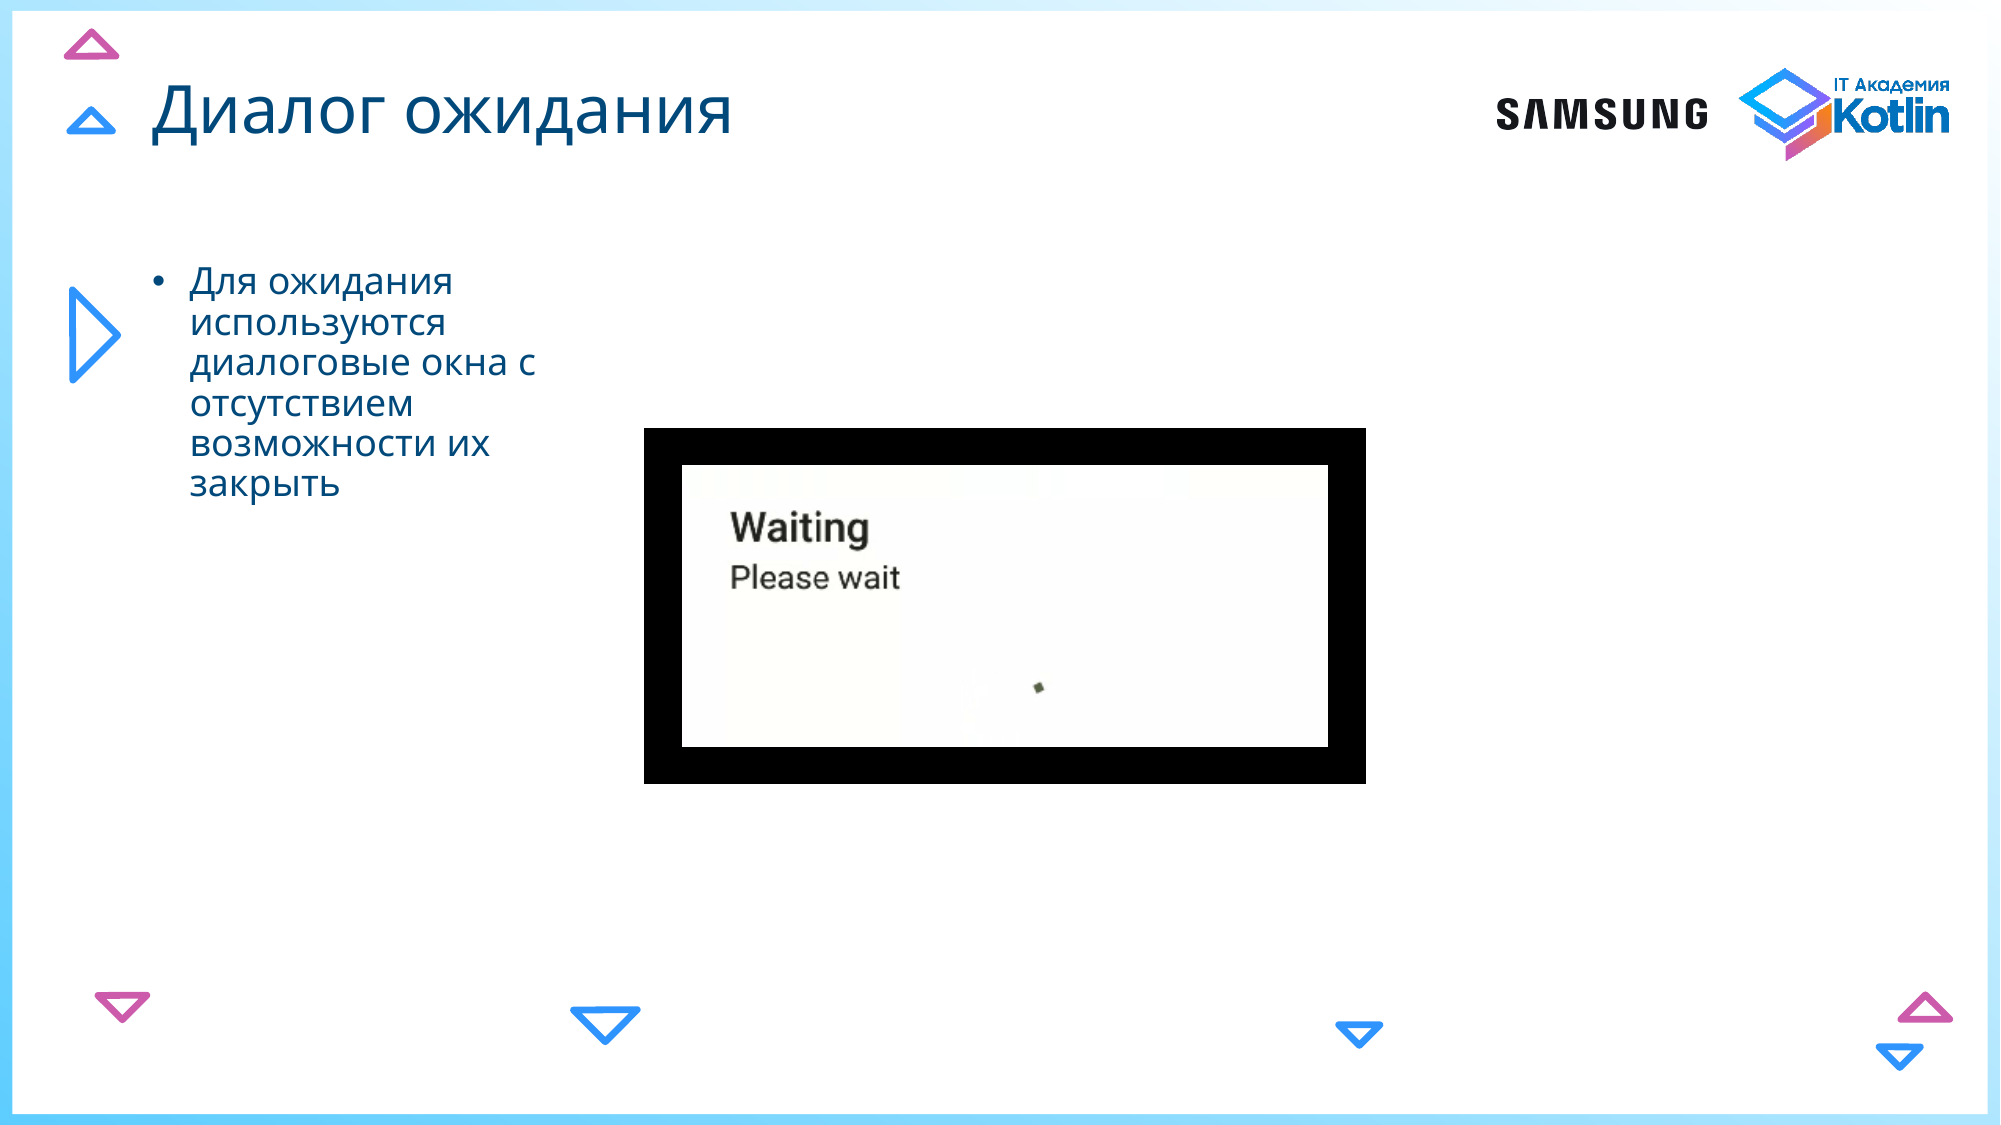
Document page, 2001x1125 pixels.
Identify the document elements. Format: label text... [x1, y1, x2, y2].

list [681, 464, 1329, 748]
picture [1716, 37, 1973, 183]
text_box Для ожидания используются диалоговые окна с отсутствием возможности их закрыть [137, 254, 582, 513]
title Диалог ожидания [137, 59, 1483, 175]
